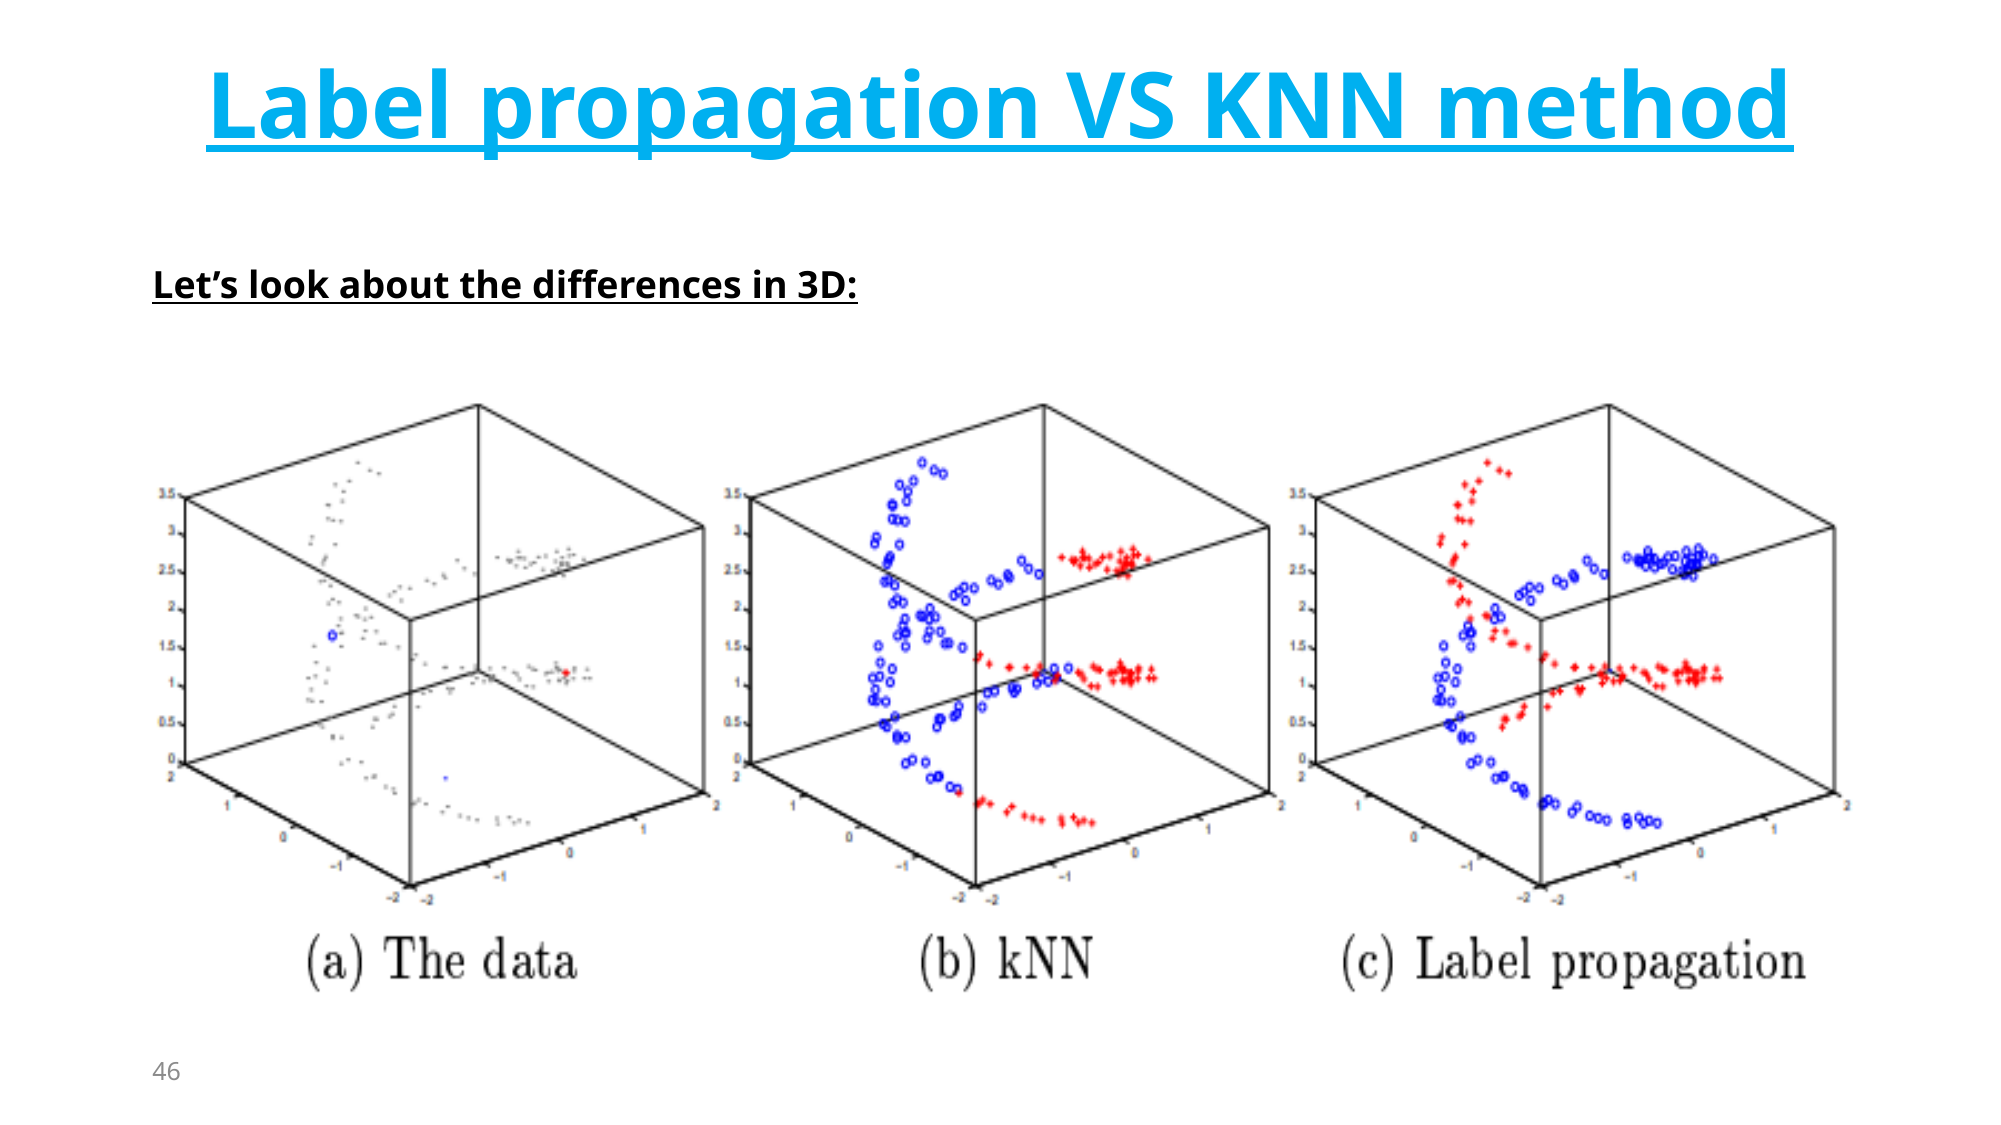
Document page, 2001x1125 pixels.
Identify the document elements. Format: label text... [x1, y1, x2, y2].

text_box Let’s look about the differences in 3D: [137, 253, 1350, 314]
picture [109, 368, 1955, 1029]
slide_number 46 [137, 1042, 588, 1103]
title Label propagation VS KNN method [137, 0, 1863, 218]
